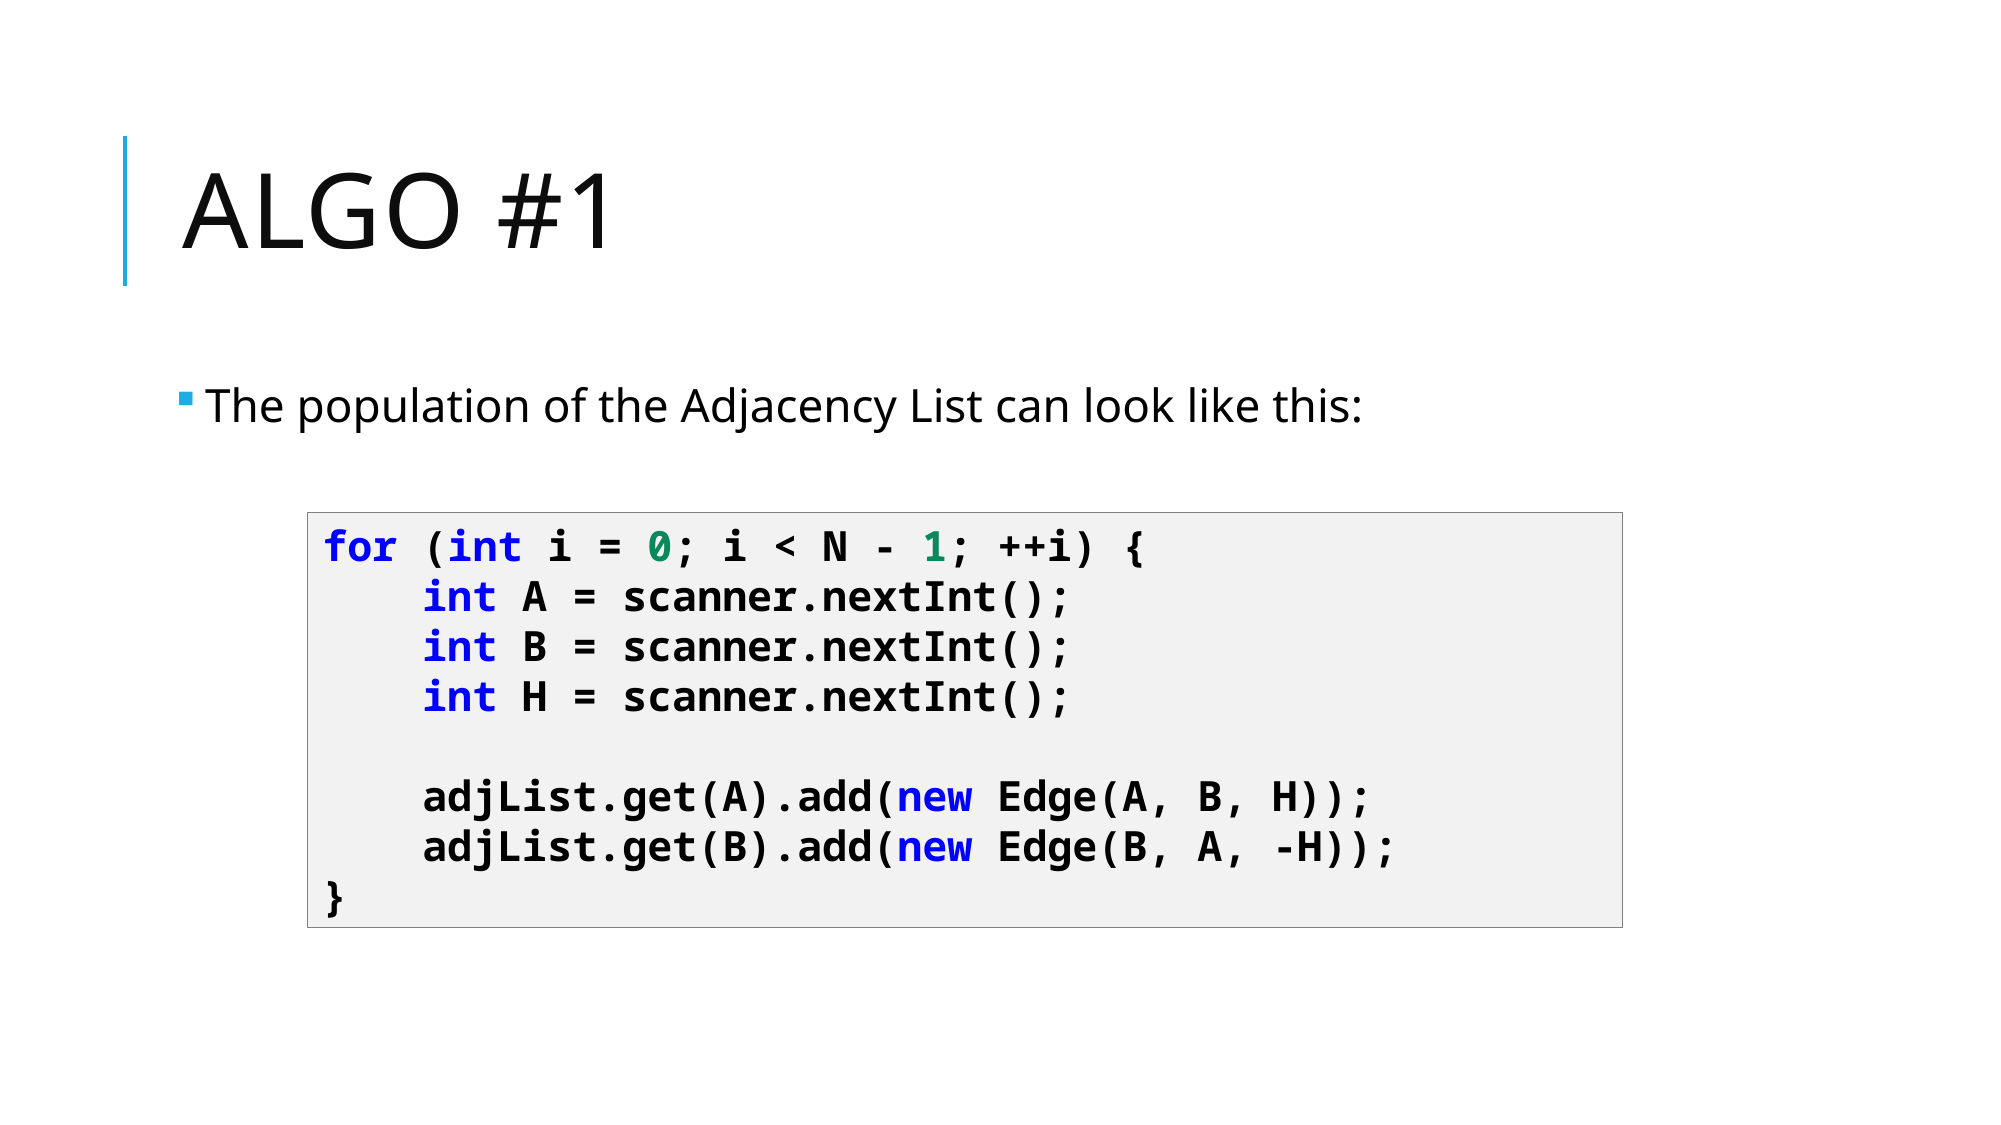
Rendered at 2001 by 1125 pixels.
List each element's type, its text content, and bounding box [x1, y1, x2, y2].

title Algo #1 [168, 96, 1763, 342]
text_box for (int i = 0; i < N - 1; ++i) { int A = scanner.nextInt(); int B = scanner.nextInt(); int H = scanner.nextInt(); adjList.get(A).add(new Edge(A, B, H)); adjList.get(B).add(new Edge(B, A, -H)); } [307, 512, 1623, 928]
list The population of the Adjacency List can look like this: [168, 375, 1763, 1035]
